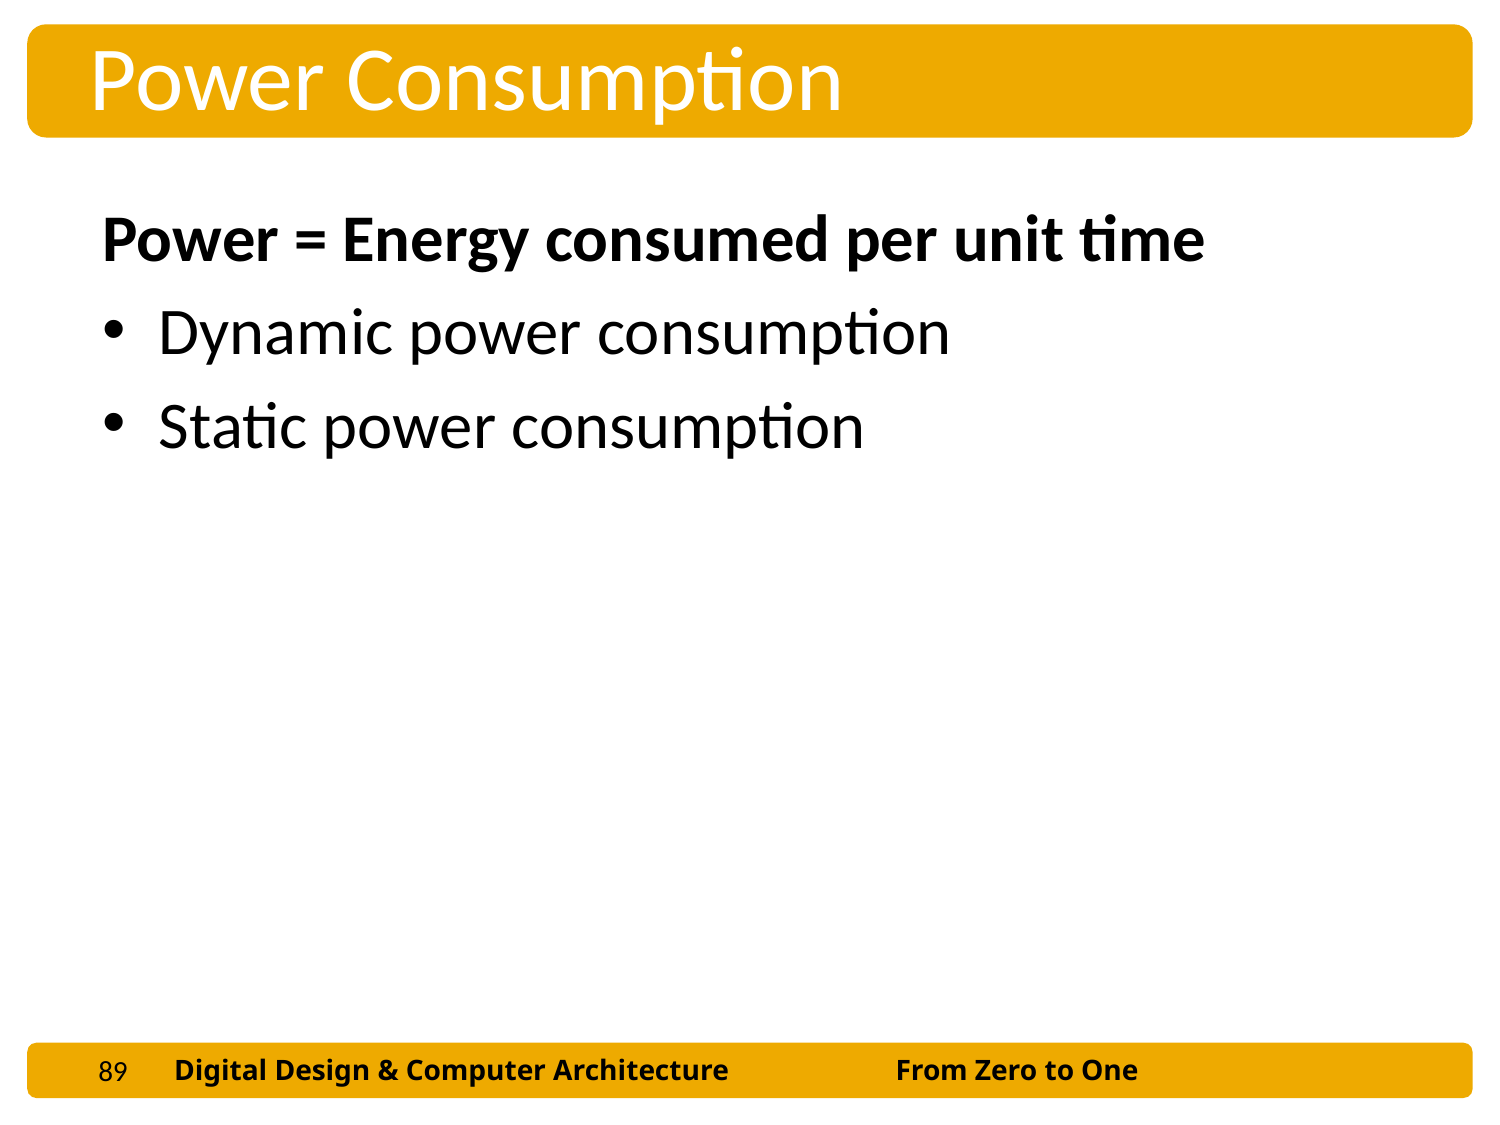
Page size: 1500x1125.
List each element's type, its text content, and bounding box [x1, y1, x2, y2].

text_box Power Consumption [75, 11, 1375, 136]
list Power = Energy consumed per unit time Dynamic power consumption Static power consumption [87, 187, 1438, 930]
slide_number 89 [0, 1044, 143, 1096]
